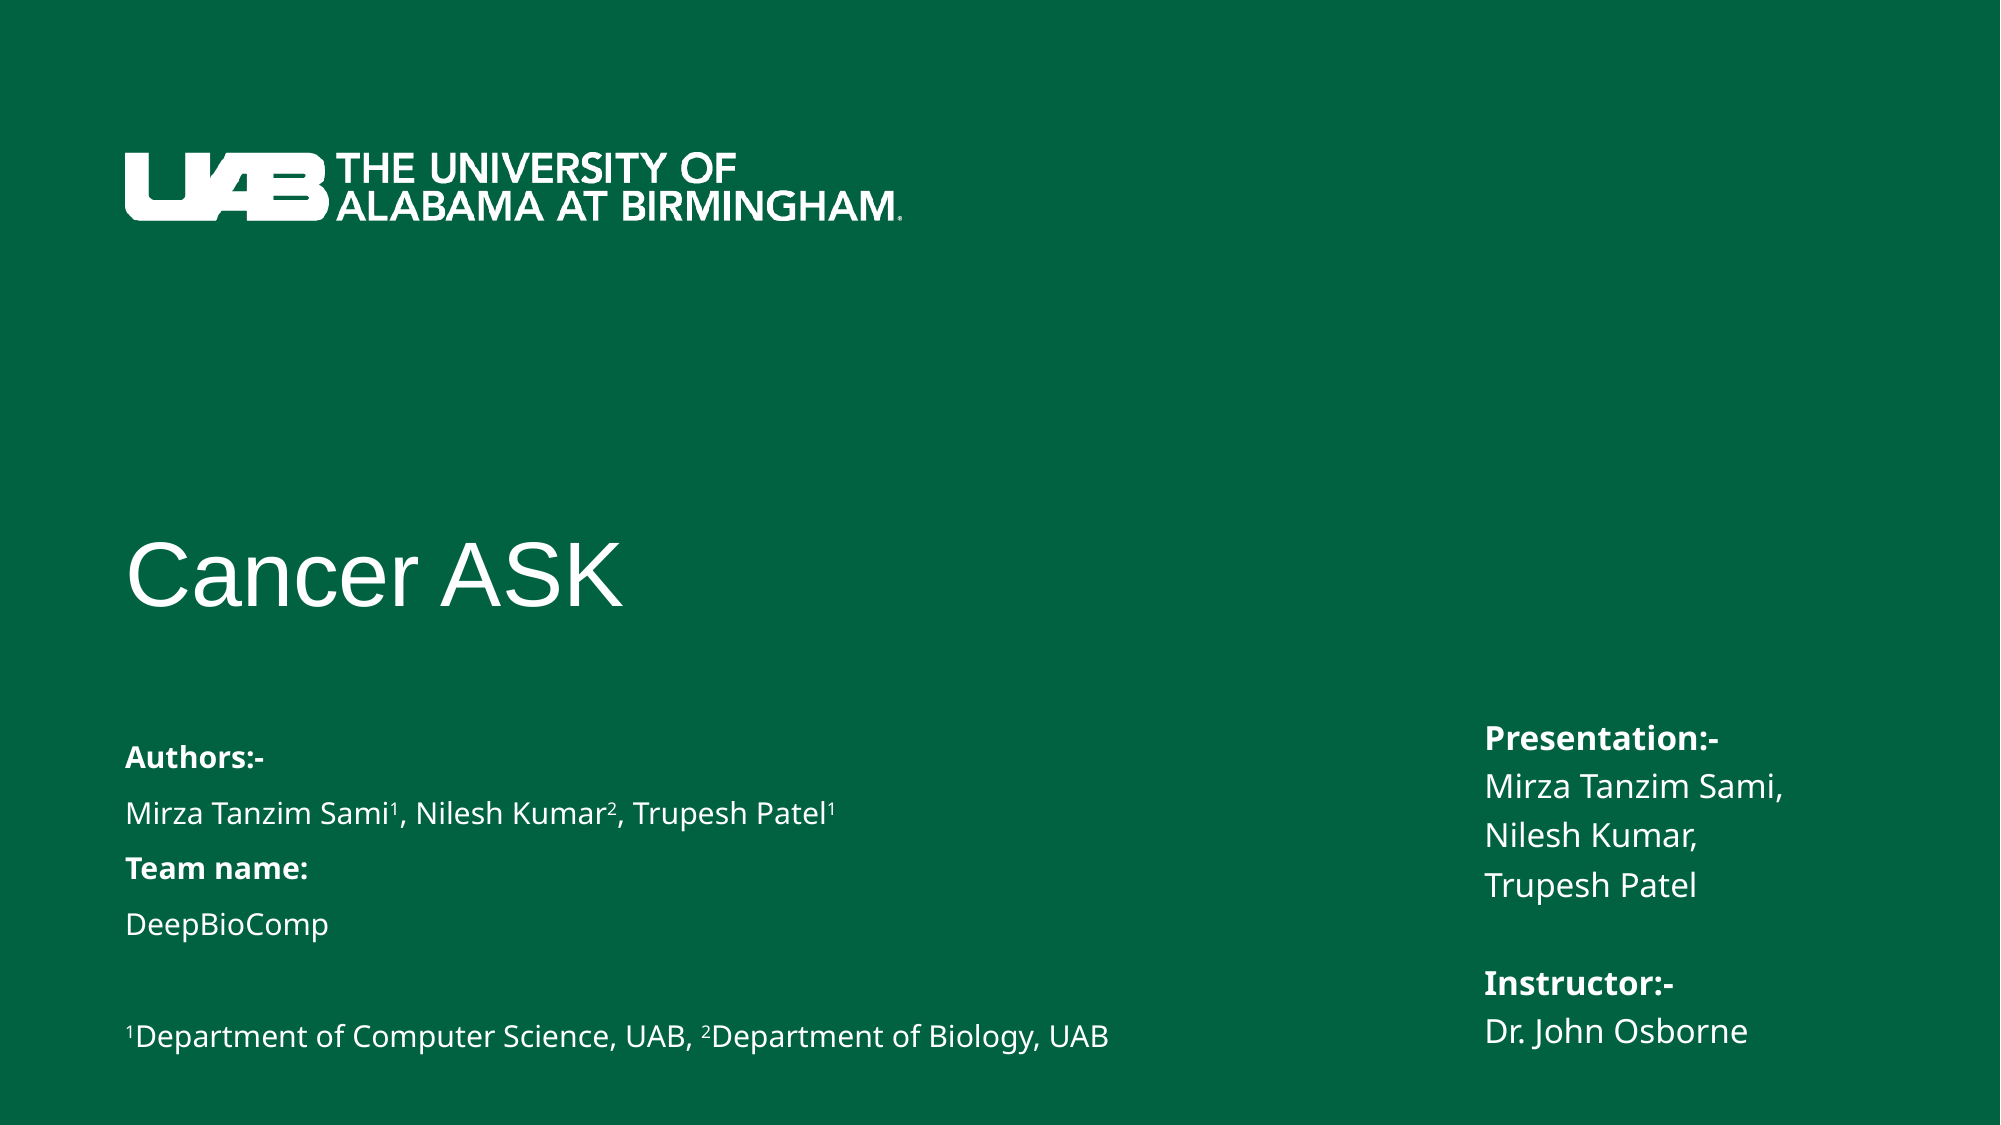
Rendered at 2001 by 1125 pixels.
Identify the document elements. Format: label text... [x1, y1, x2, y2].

picture [125, 152, 902, 221]
title Cancer ASK [125, 307, 1885, 625]
subtitle Authors:- Mirza Tanzim Sami1, Nilesh Kumar2, Trupesh Patel1 Team name: DeepBioComp 1Department of Computer Science, UAB, 2Department of Biology, UAB [125, 738, 1320, 1056]
text_box Presentation:- Mirza Tanzim Sami, Nilesh Kumar, Trupesh Patel Instructor:- Dr. John Osborne [1484, 717, 1973, 1077]
